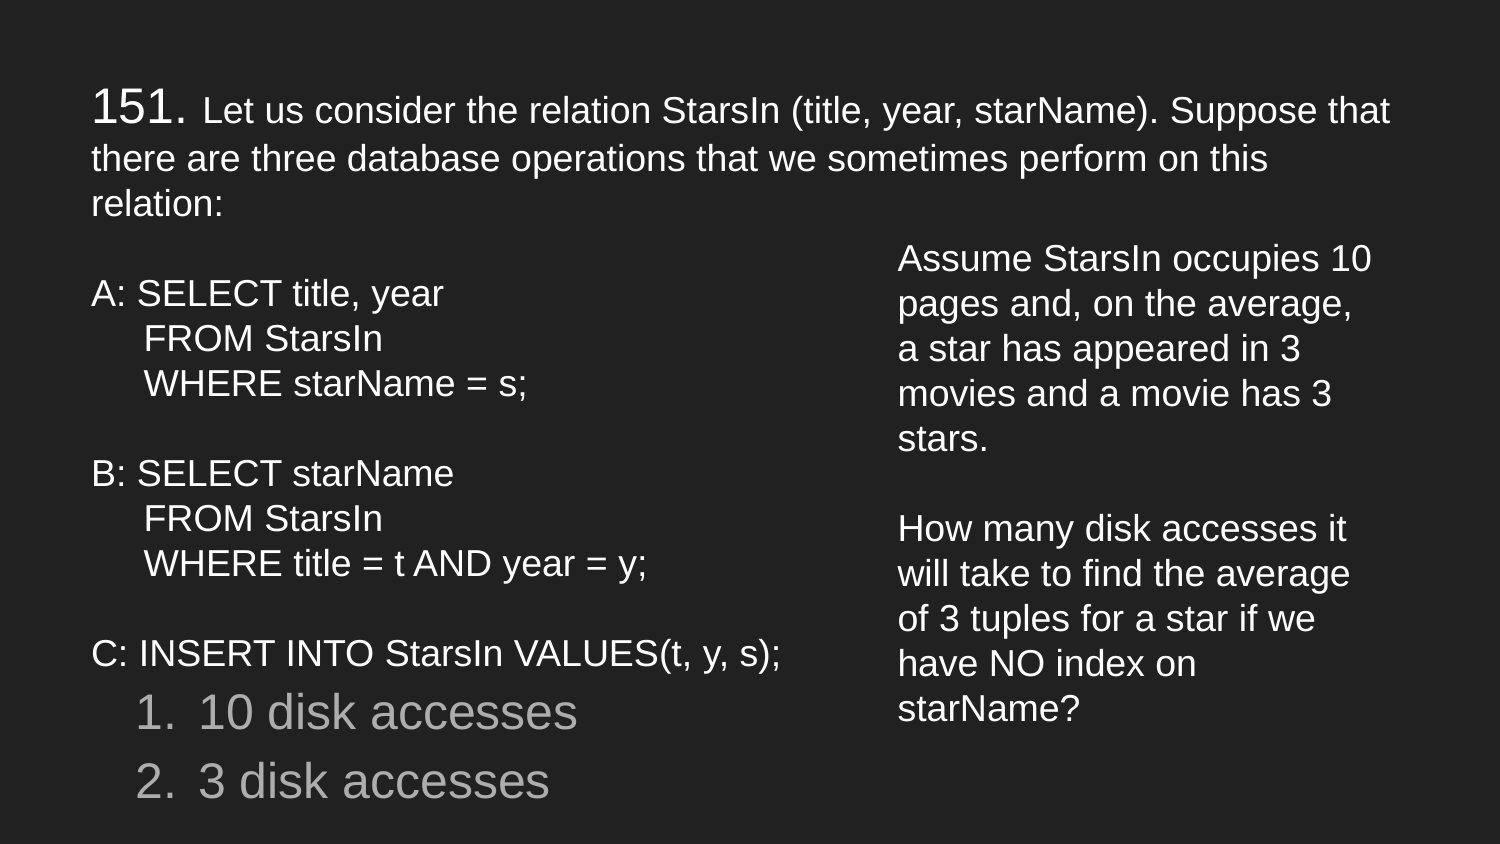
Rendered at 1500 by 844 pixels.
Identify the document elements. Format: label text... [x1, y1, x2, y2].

text_box Assume StarsIn occupies 10 pages and, on the average, a star has appeared in 3 movies and a movie has 3 stars. How many disk accesses it will take to find the average of 3 tuples for a star if we have NO index on starName? [882, 219, 1392, 655]
title 151. Let us consider the relation StarsIn (title, year, starName). Suppose that there are three database operations that we sometimes perform on this relation: A: SELECT title, year FROM StarsIn WHERE starName = s; B: SELECT starName FROM StarsIn WHERE title = t AND year = y; C: INSERT INTO StarsIn VALUES(t, y, s); [76, 58, 1411, 196]
list 10 disk accesses 3 disk accesses [108, 655, 1392, 812]
